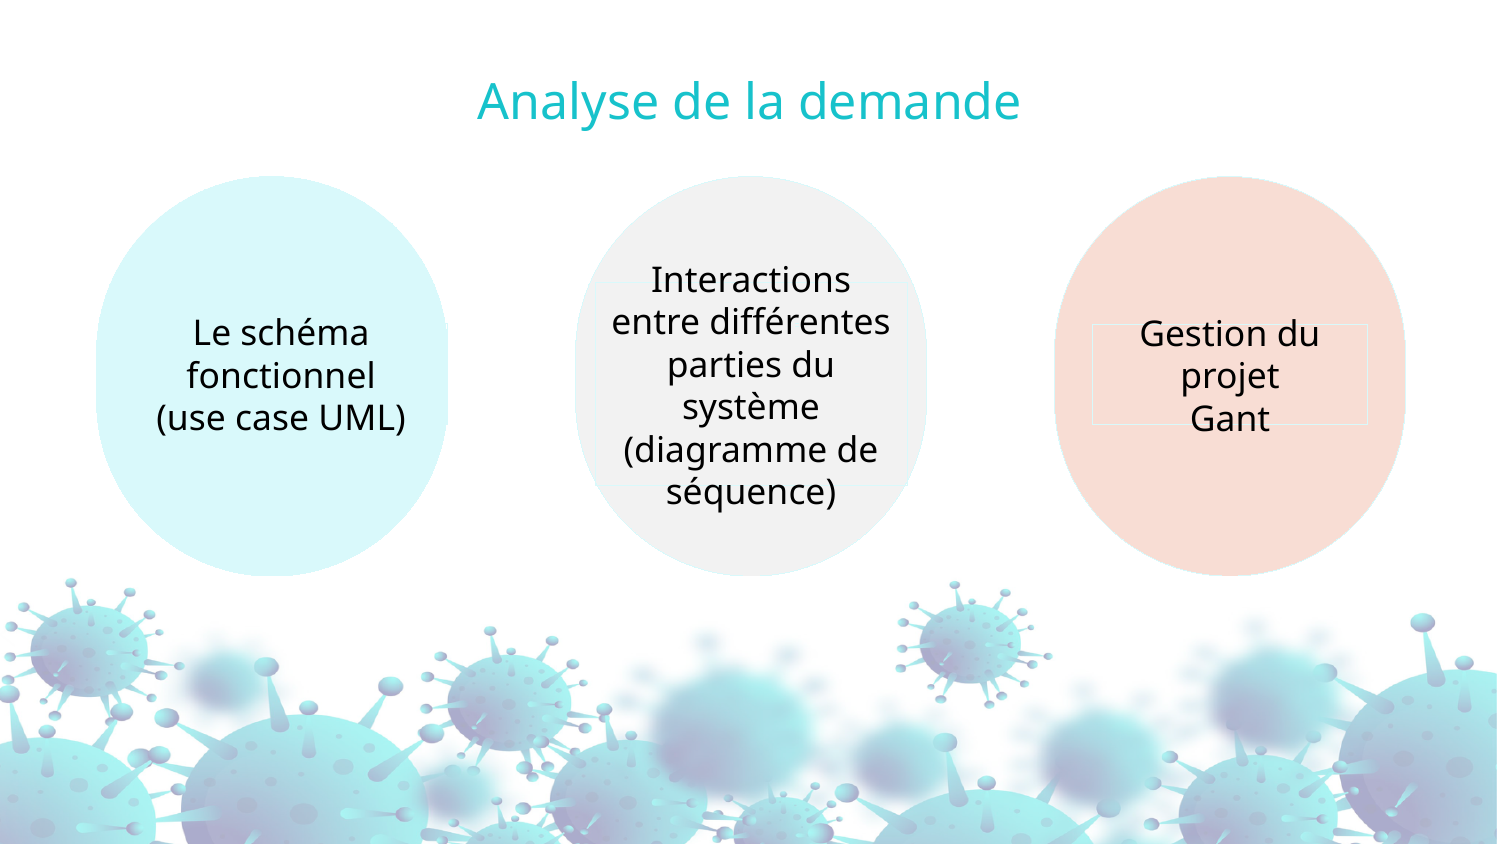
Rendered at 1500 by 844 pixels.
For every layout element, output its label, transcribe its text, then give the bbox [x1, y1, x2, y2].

picture [0, 575, 1500, 844]
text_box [96, 176, 1406, 574]
title Analyse de la demande [418, 67, 1082, 132]
